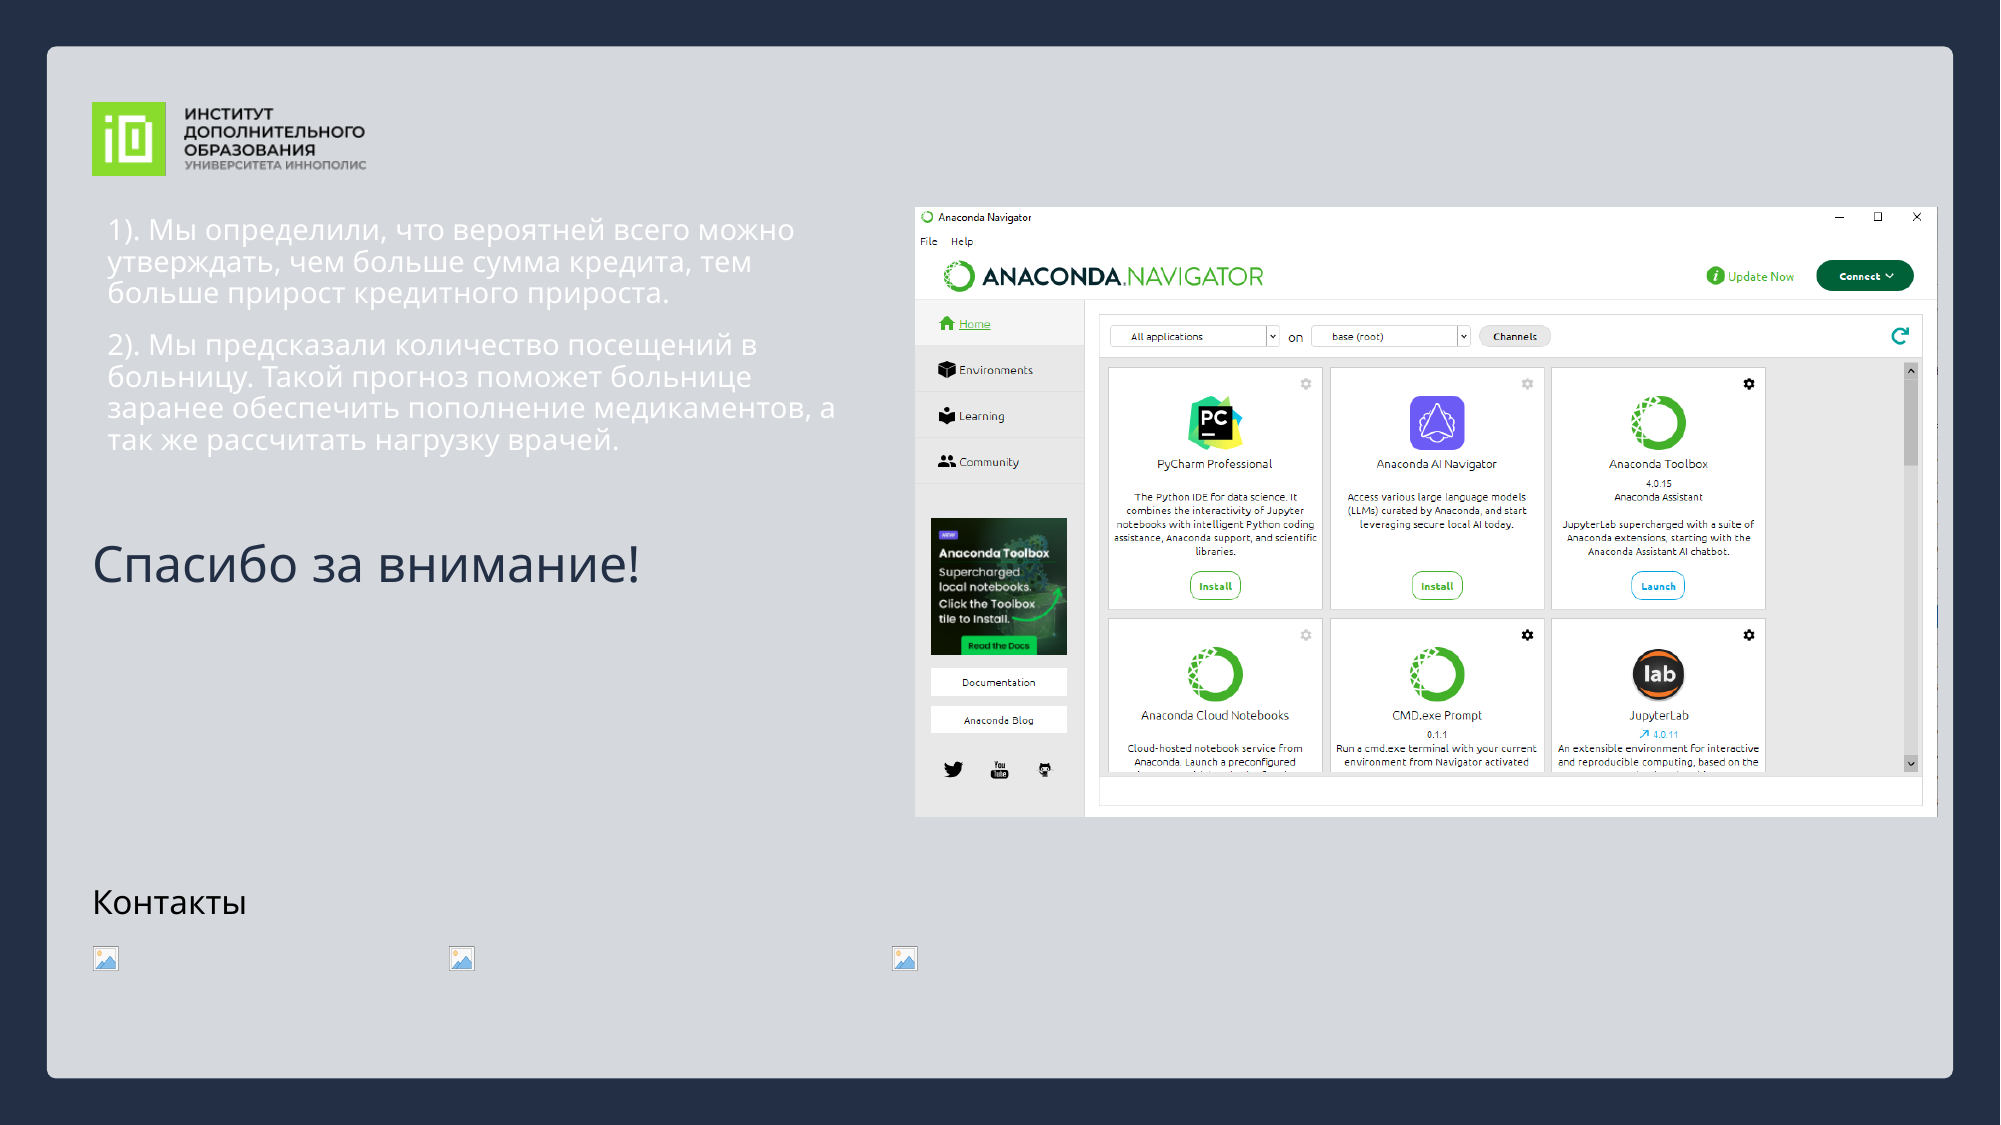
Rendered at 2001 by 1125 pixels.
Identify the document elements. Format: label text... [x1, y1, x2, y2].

text_box [105, 190, 892, 538]
text_box 1). Мы определили, что вероятней всего можно утверждать, чем больше сумма кредита, тем больше прирост кредитного прироста. 2). Мы предсказали количество посещений в больницу. Такой прогноз поможет больнице заранее обеспечить пополнение медикаментов, а так же рассчитать нагрузку врачей. [92, 208, 864, 513]
picture [92, 102, 392, 176]
picture [891, 46, 1954, 1079]
picture [92, 945, 119, 972]
picture [448, 945, 475, 972]
